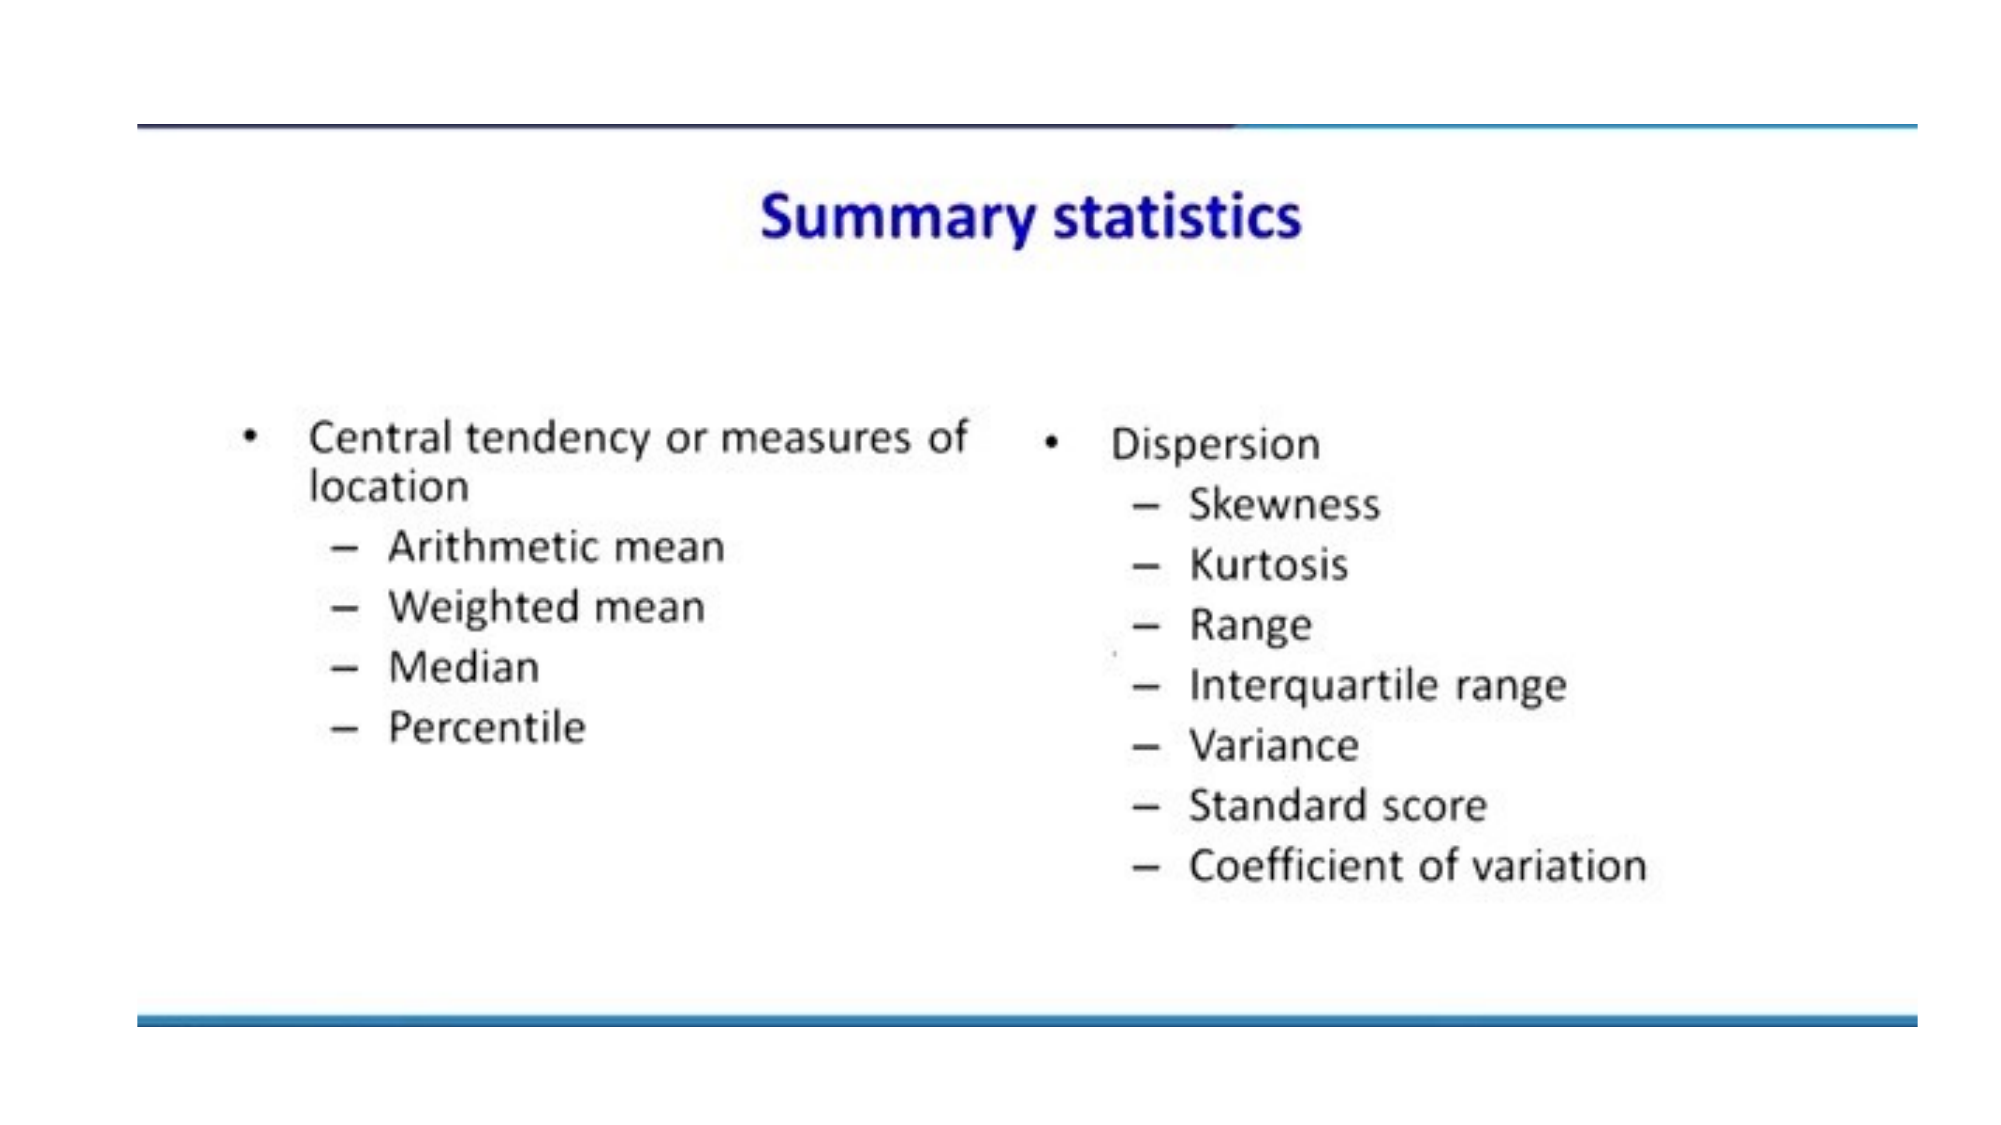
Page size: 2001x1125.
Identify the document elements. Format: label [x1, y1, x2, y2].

list [137, 124, 1918, 1027]
